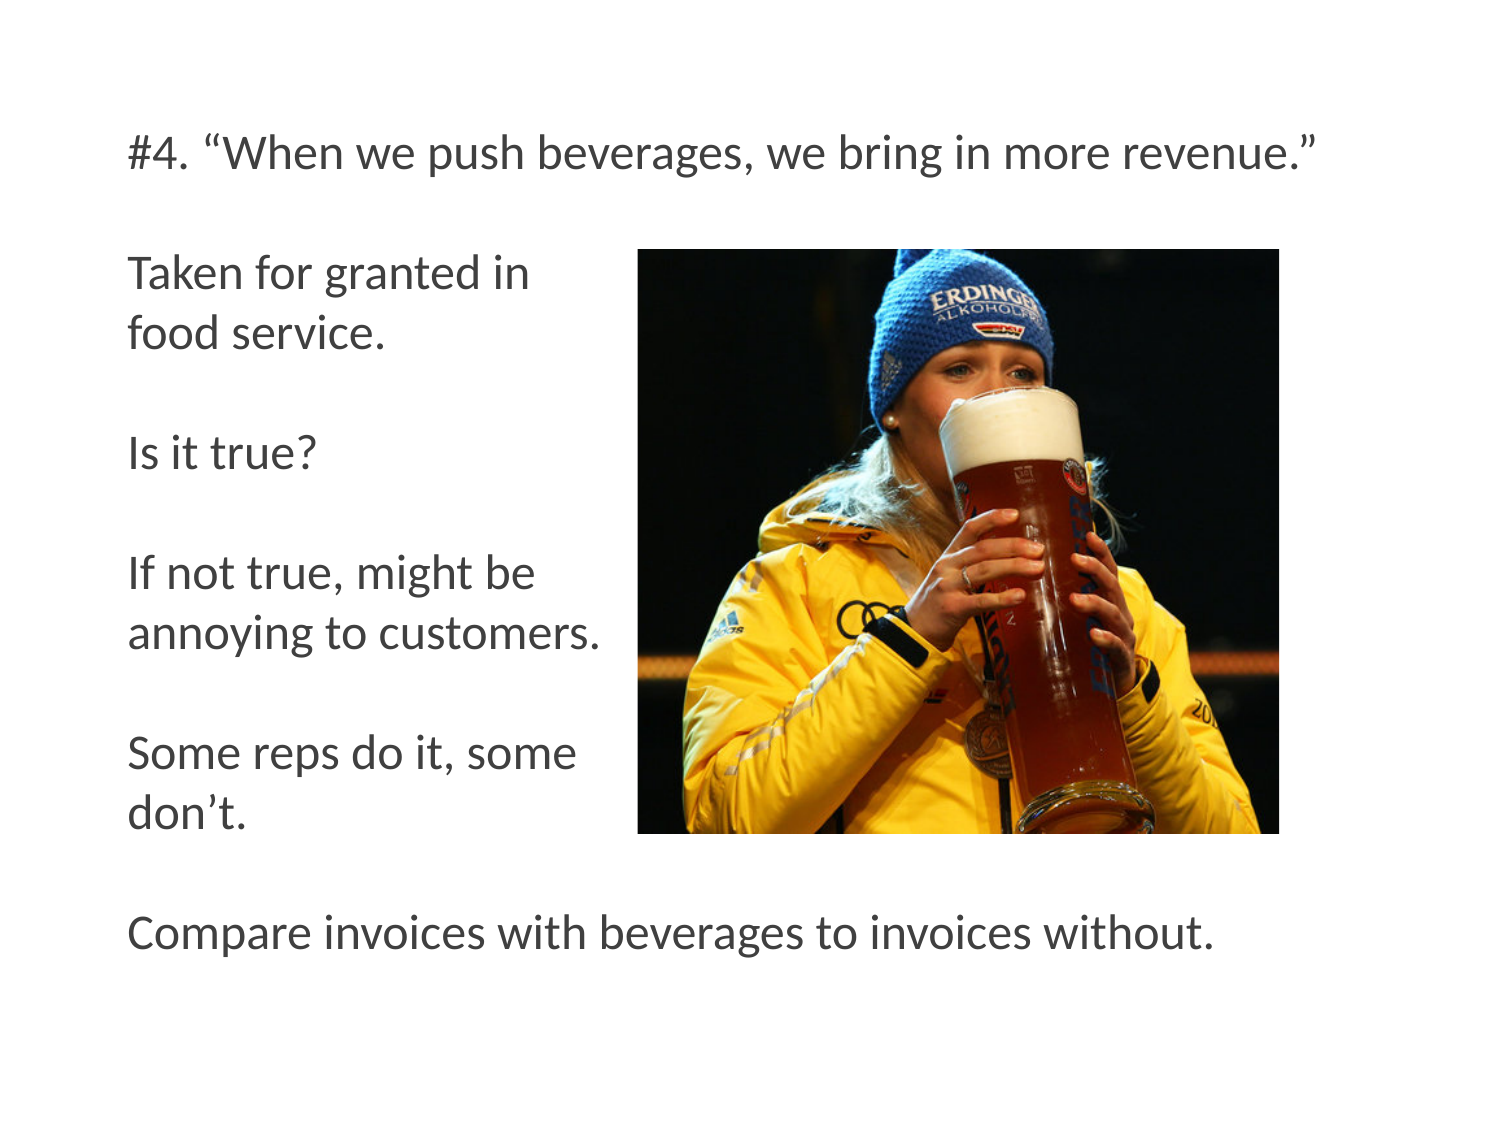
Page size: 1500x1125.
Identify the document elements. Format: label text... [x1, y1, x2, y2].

picture [637, 249, 1280, 834]
text_box #4. “When we push beverages, we bring in more revenue.” Taken for granted in food service. Is it true? If not true, might be annoying to customers. Some reps do it, some don’t. Compare invoices with beverages to invoices without. [112, 112, 1363, 968]
